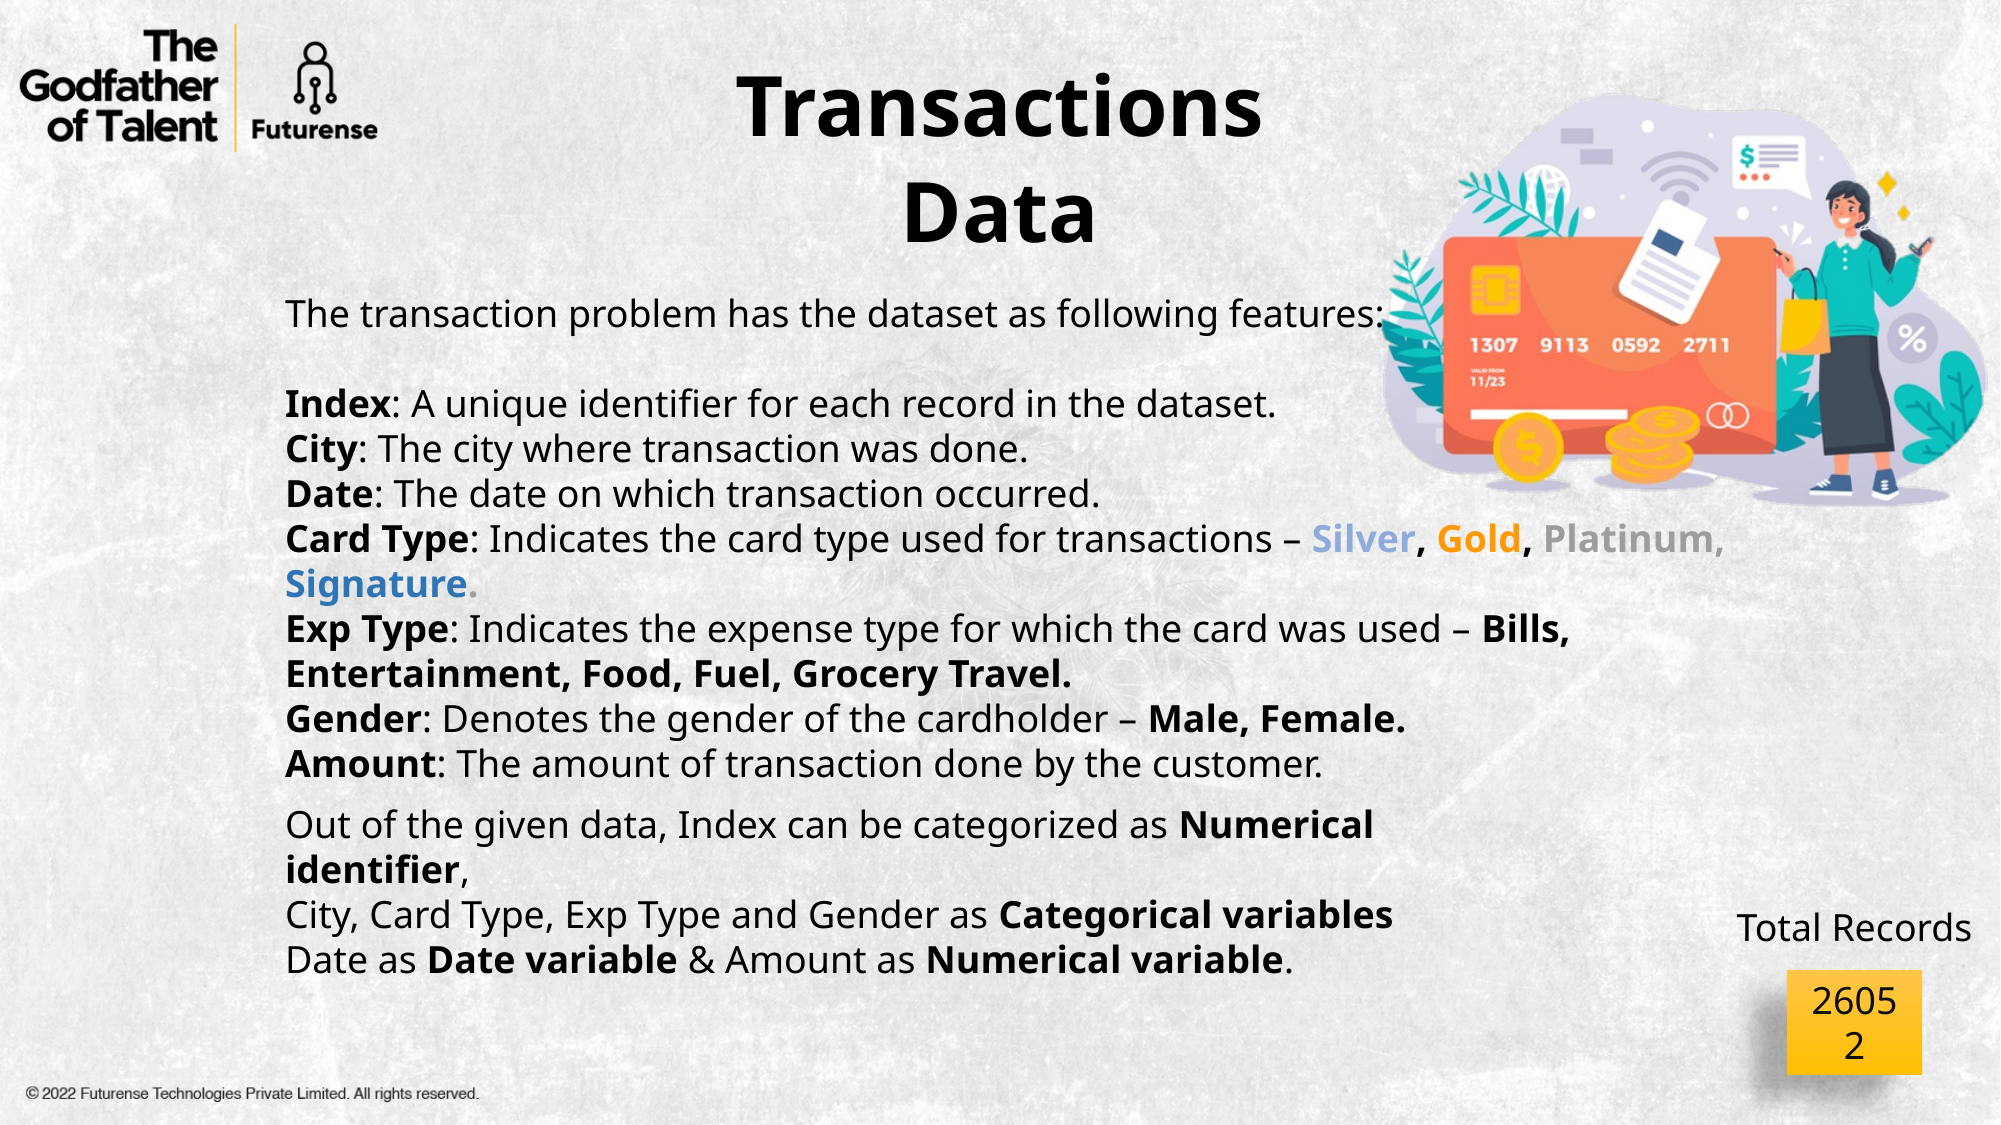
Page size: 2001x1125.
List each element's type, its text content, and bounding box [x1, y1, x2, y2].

text_box Out of the given data, Index can be categorized as Numerical identifier, City, Card Type, Exp Type and Gender as Categorical variables Date as Date variable & Amount as Numerical variable. [270, 793, 1493, 989]
text_box Total Records [1721, 896, 1989, 957]
text_box The transaction problem has the dataset as following features: Index: A unique identifier for each record in the dataset. City: The city where transaction was done. Date: The date on which transaction occurred. Card Type: Indicates the card type used for transactions – Silver, Gold, Platinum, Signature. Exp Type: Indicates the expense type for which the card was used – Bills, Entertainment, Food, Fuel, Grocery Travel. Gender: Denotes the gender of the cardholder – Male, Female. Amount: The amount of transaction done by the customer. [270, 282, 1855, 792]
picture [0, 0, 2001, 1125]
text_box Transactions Data [632, 38, 1368, 267]
text_box 26052 [1787, 970, 1923, 1075]
